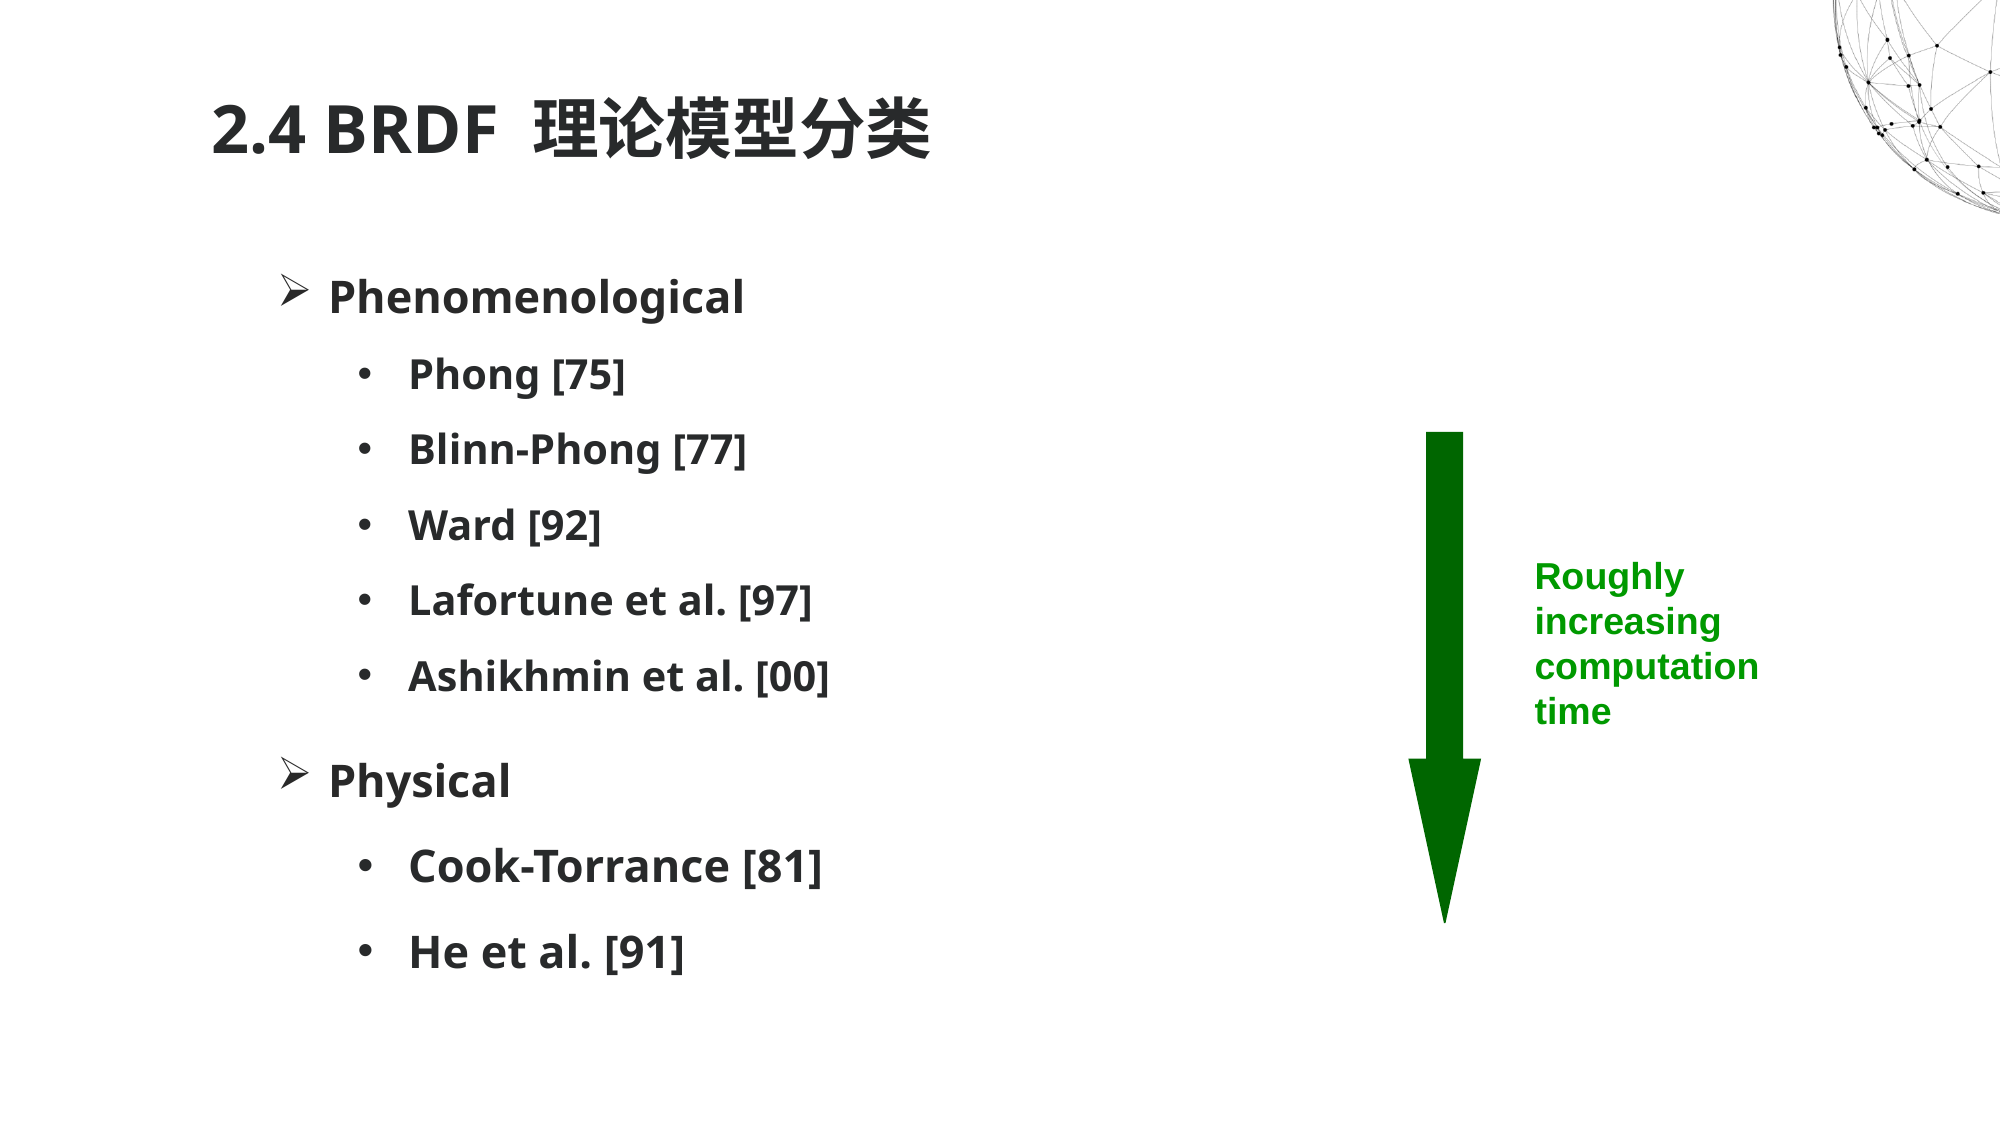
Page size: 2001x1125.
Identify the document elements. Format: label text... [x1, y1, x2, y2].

picture [711, 0, 2000, 725]
text_box Roughly increasing computation time [1519, 544, 1874, 804]
title 2.4 BRDF 理论模型分类 [203, 15, 1770, 249]
list Phenomenological Phong [75] Blinn-Phong [77] Ward [92] Lafortune et al. [97] Ashikhmin et al. [00] Physical Cook-Torrance [81] He et al. [91] [207, 231, 1143, 1001]
text_box [1409, 432, 1481, 923]
